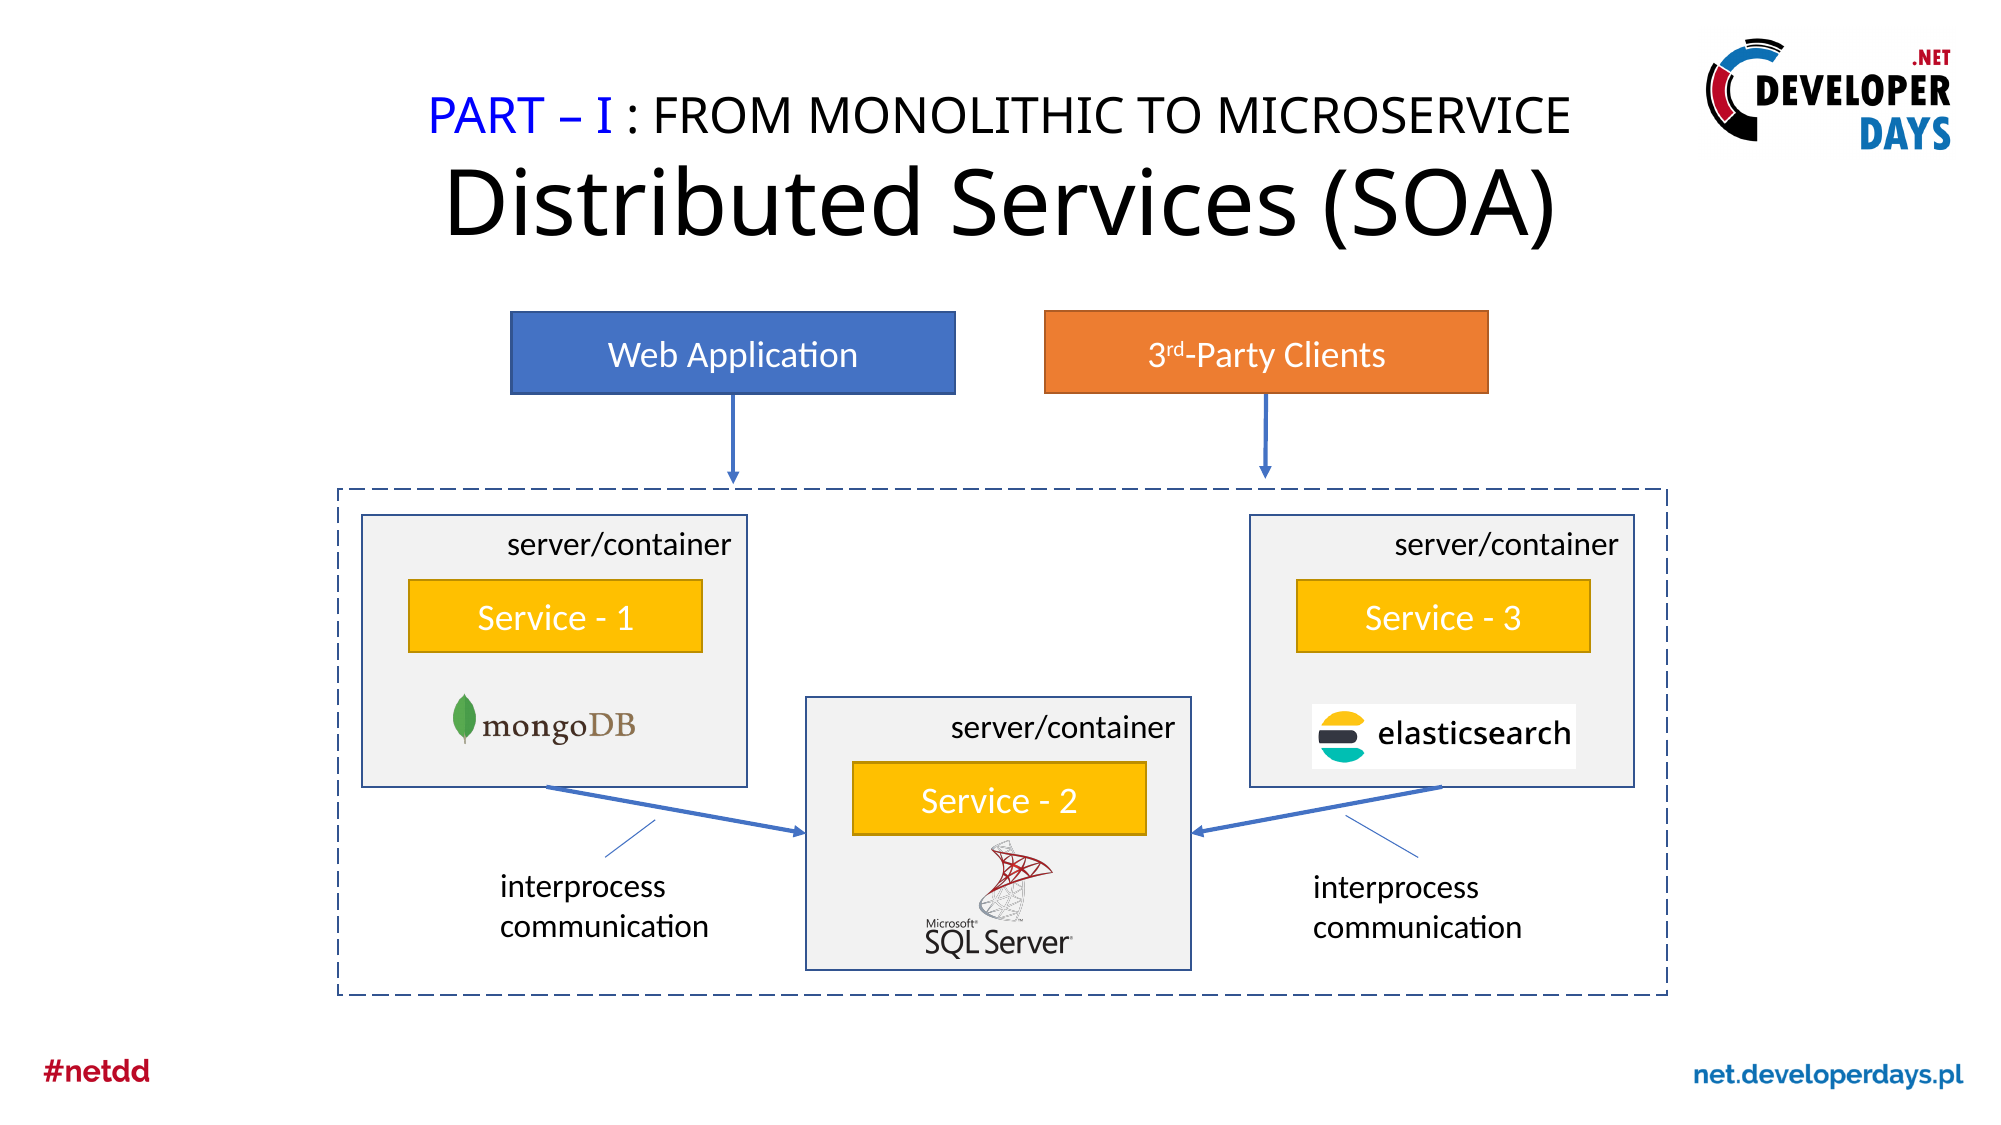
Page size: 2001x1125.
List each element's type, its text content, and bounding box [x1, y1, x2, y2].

title PART – I : FROM MONOLITHIC TO MICROSERVICE Distributed Services (SOA) [0, 59, 2000, 278]
text_box [337, 488, 1668, 996]
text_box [1190, 786, 1443, 834]
picture [1698, 26, 1956, 160]
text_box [1345, 815, 1419, 858]
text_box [605, 819, 656, 858]
picture [1312, 704, 1576, 769]
text_box interprocess communication [1298, 857, 1538, 952]
text_box interprocess communication [485, 857, 725, 952]
text_box Web Application [510, 311, 956, 395]
picture [926, 840, 1073, 959]
picture [453, 628, 635, 810]
text_box 3rd-Party Clients [1044, 310, 1489, 394]
picture [1680, 1043, 1974, 1099]
picture [26, 1043, 170, 1099]
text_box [546, 786, 807, 834]
